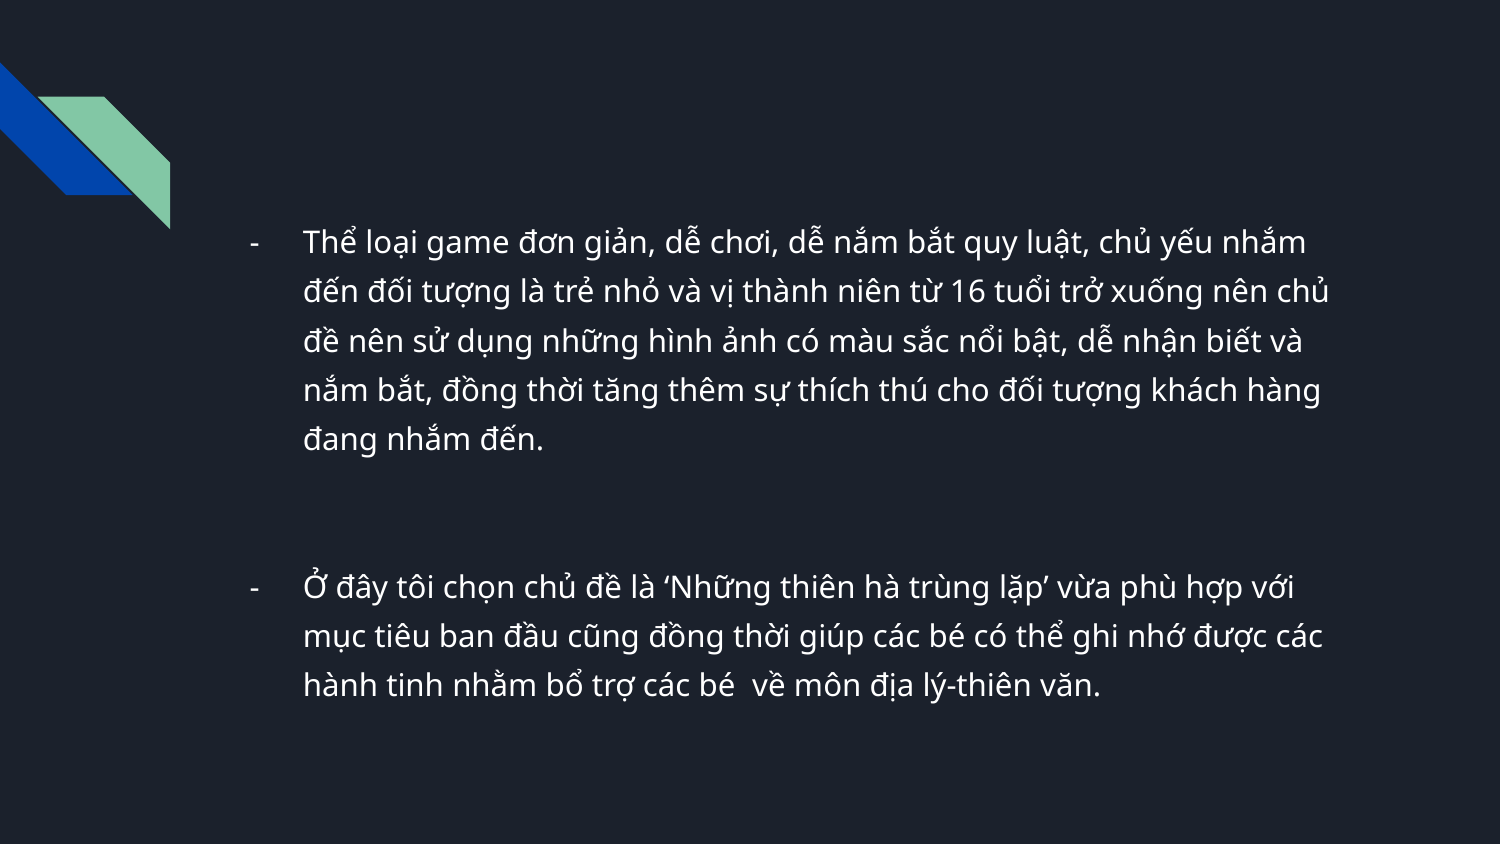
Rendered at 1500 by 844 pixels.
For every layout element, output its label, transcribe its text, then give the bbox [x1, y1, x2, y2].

list Thể loại game đơn giản, dễ chơi, dễ nắm bắt quy luật, chủ yếu nhắm đến đối tượng là trẻ nhỏ và vị thành niên từ 16 tuổi trở xuống nên chủ đề nên sử dụng những hình ảnh có màu sắc nổi bật, dễ nhận biết và nắm bắt, đồng thời tăng thêm sự thích thú cho đối tượng khách hàng đang nhắm đến. Ở đây tôi chọn chủ đề là ‘Những thiên hà trùng lặp’ vừa phù hợp với mục tiêu ban đầu cũng đồng thời giúp các bé có thể ghi nhớ được các hành tinh nhằm bổ trợ các bé về môn địa lý-thiên văn. [212, 199, 1368, 735]
